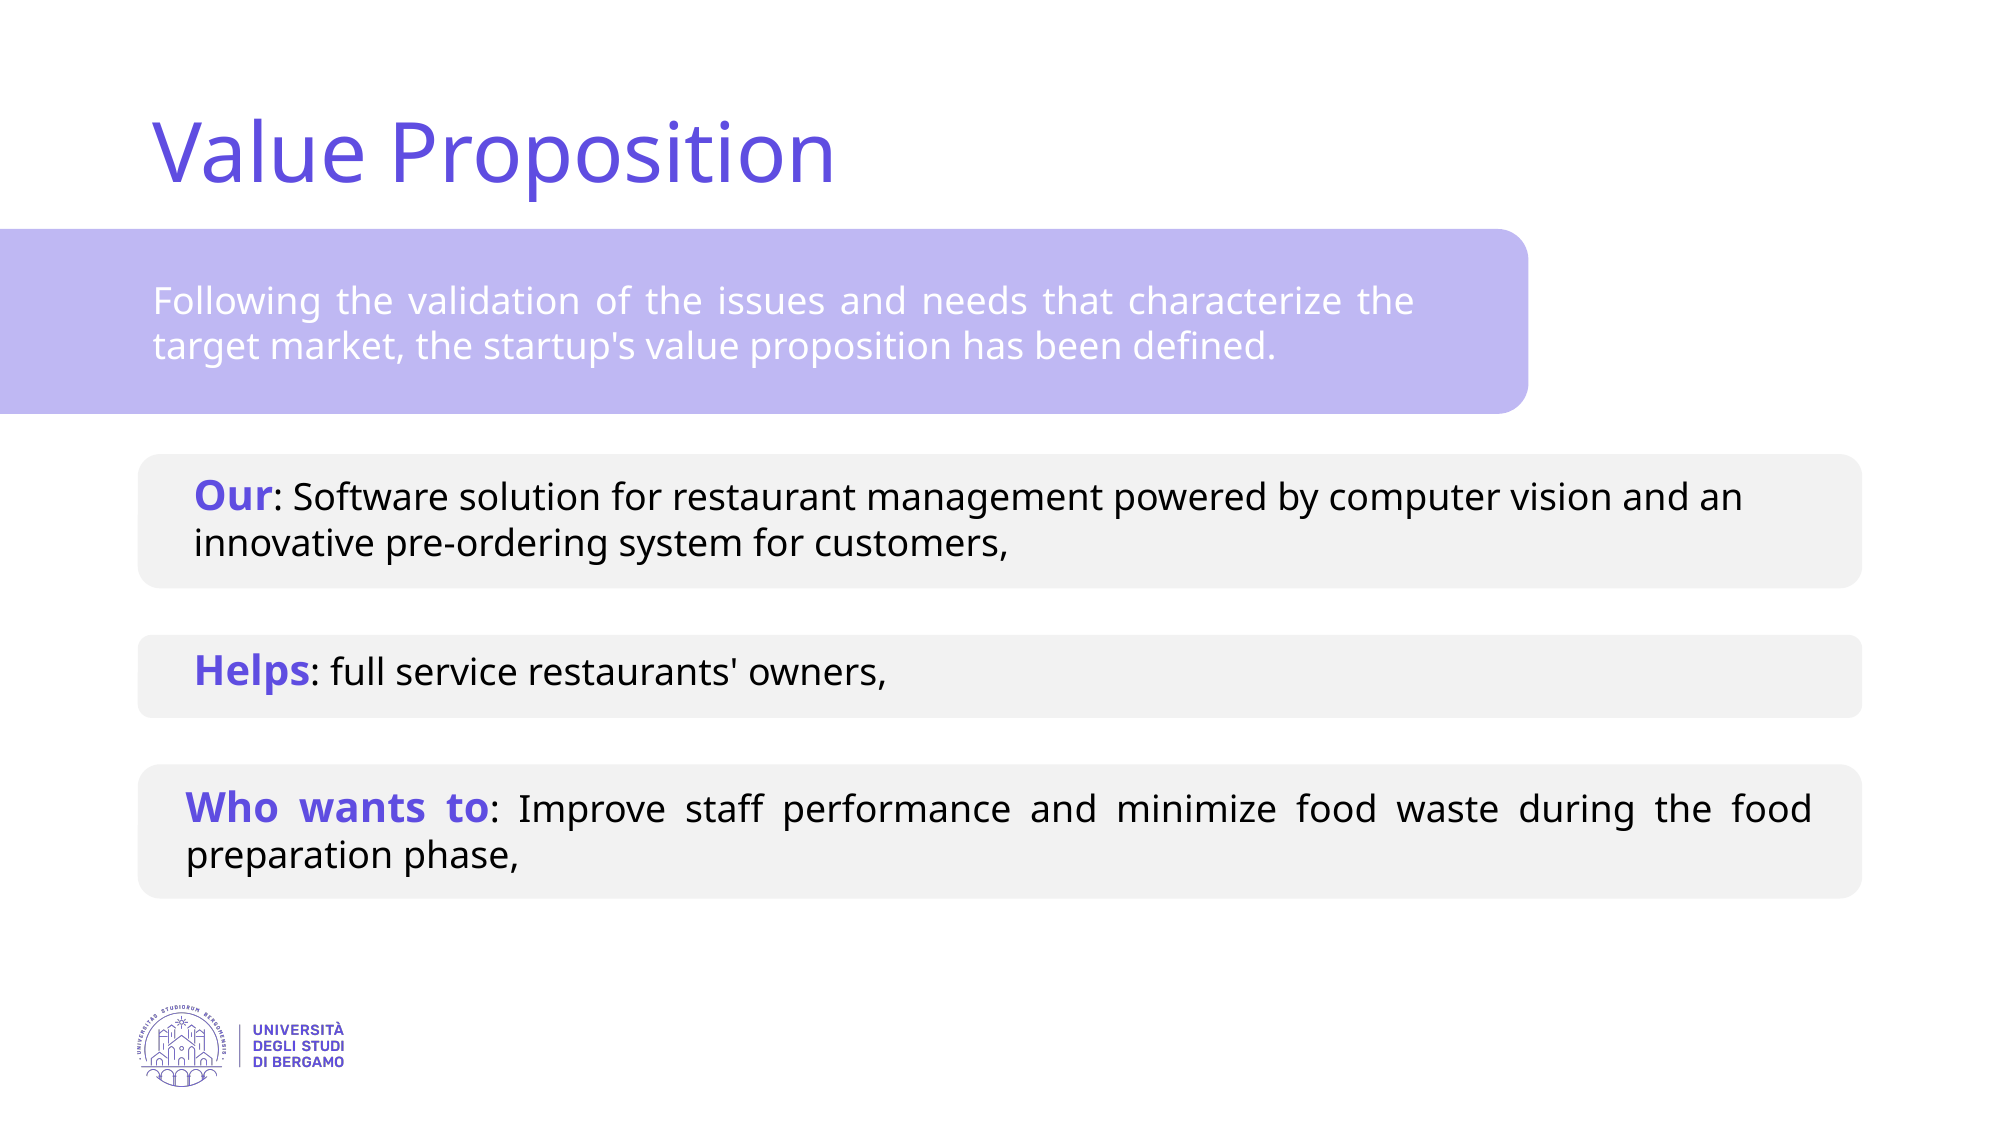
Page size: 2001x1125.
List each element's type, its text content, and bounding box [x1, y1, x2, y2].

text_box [137, 453, 1863, 589]
text_box [0, 227, 1531, 416]
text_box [137, 763, 1863, 899]
text_box Following the validation of the issues and needs that characterize the target market, the startup's value proposition has been defined. [137, 269, 1432, 375]
picture [137, 1005, 344, 1087]
text_box Value Proposition [137, 91, 1432, 207]
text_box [137, 634, 1863, 719]
